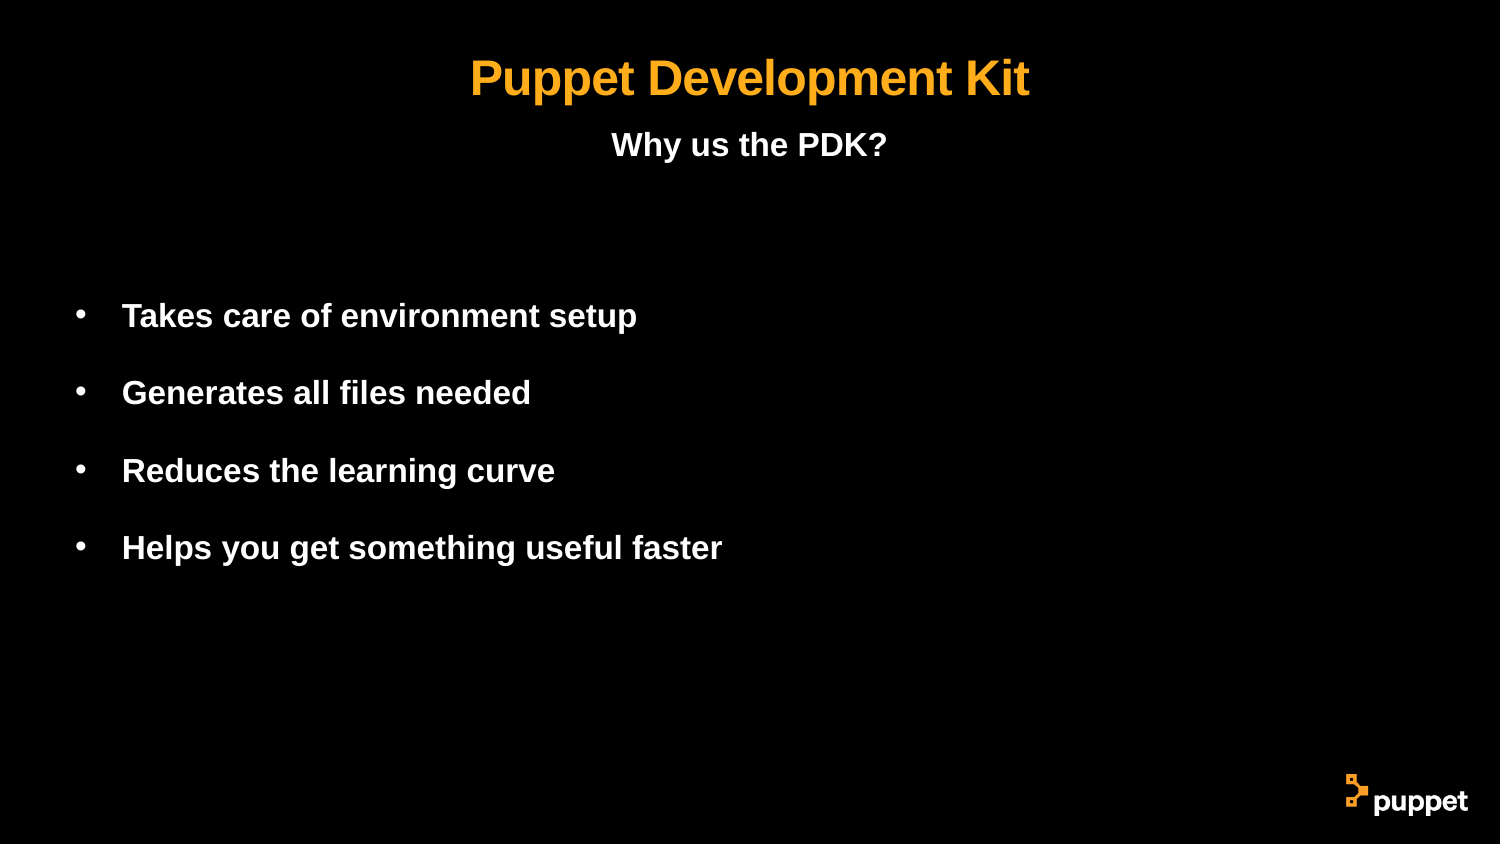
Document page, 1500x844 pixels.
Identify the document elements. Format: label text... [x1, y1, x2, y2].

list Takes care of environment setup Generates all files needed Reduces the learning curve Helps you get something useful faster [0, 172, 1500, 752]
title Puppet Development Kit [0, 0, 1500, 108]
subtitle Why us the PDK? [0, 108, 1500, 172]
picture [1346, 774, 1468, 816]
